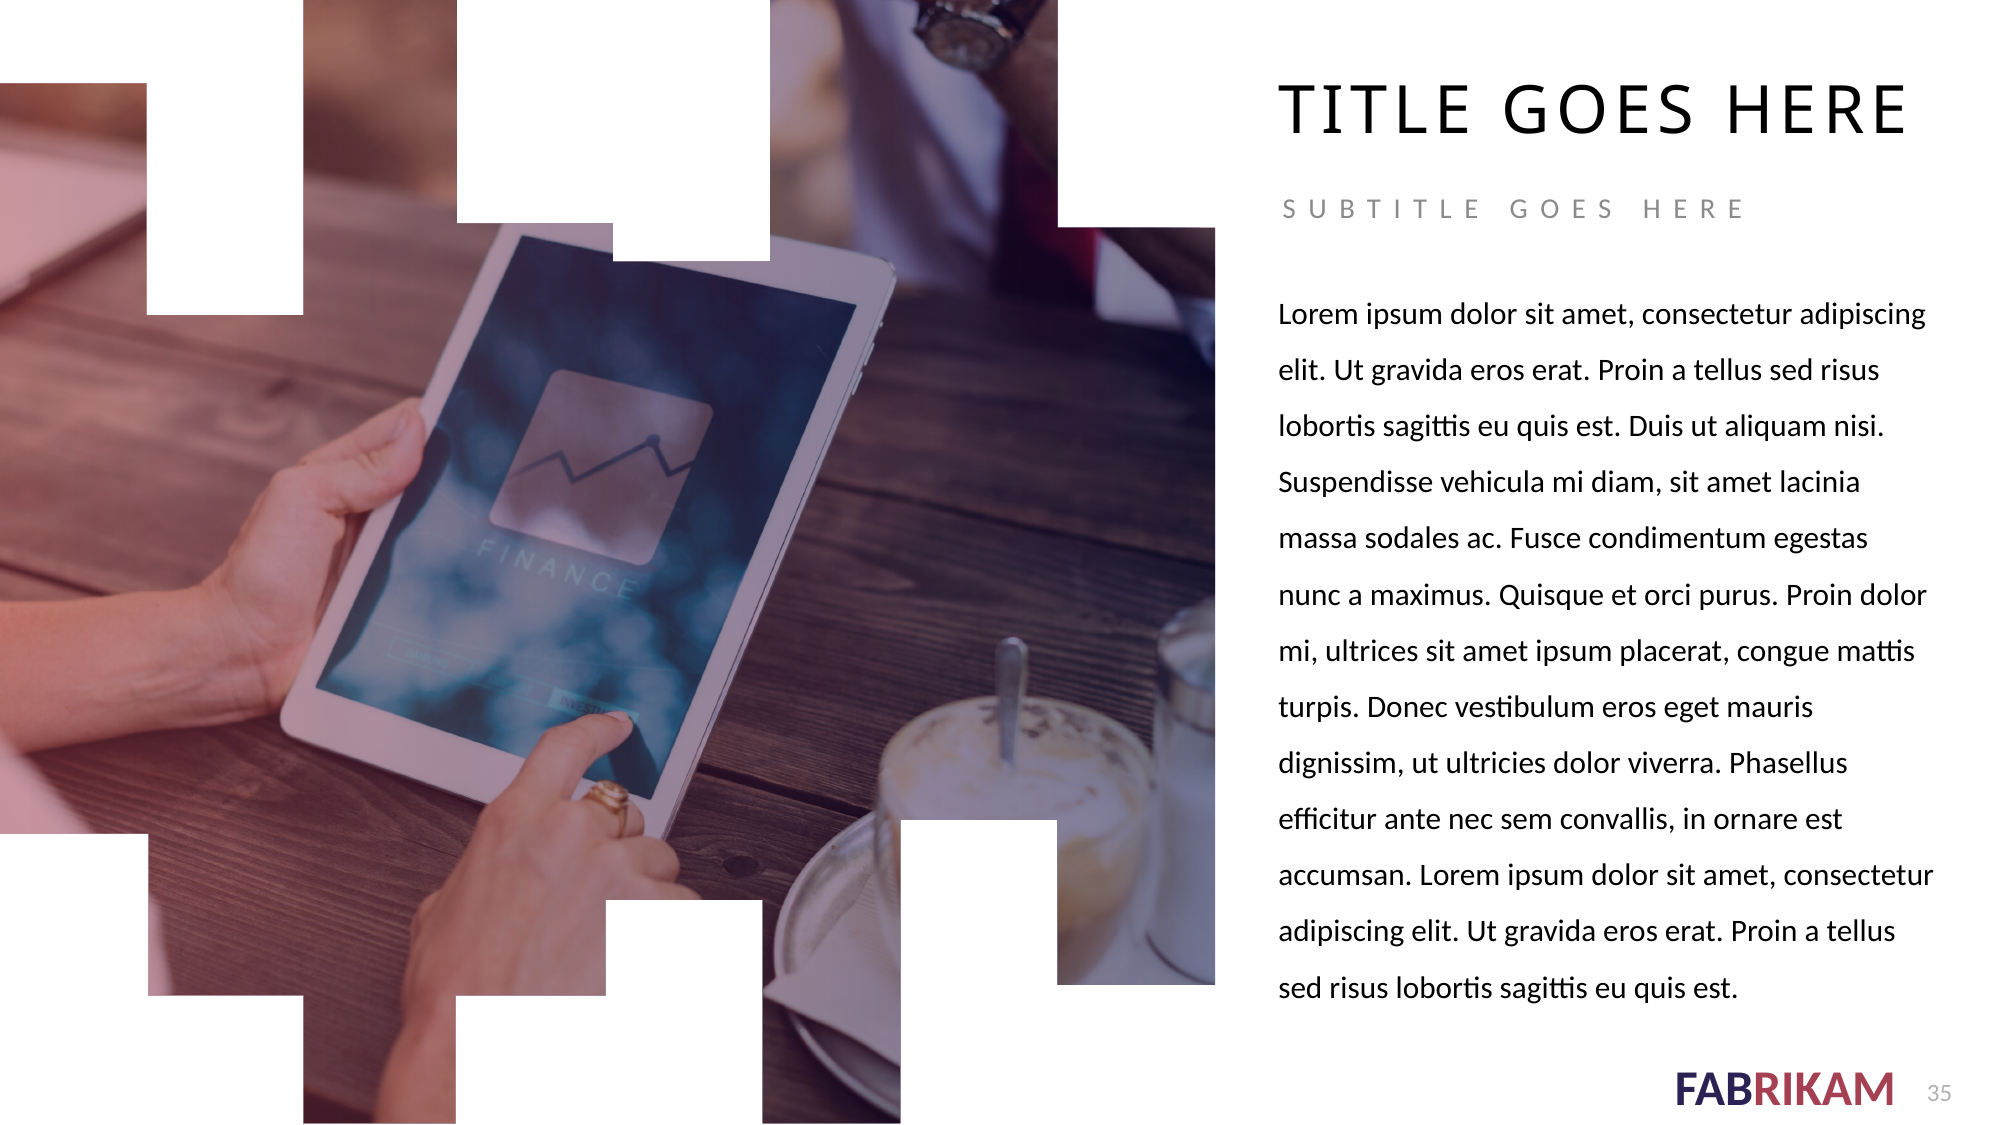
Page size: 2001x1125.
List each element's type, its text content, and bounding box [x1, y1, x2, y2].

slide_number 35 [1894, 1061, 1968, 1121]
list SUBTITLE GOES HERE [1282, 164, 1938, 232]
title TITLE GOES HERE [1278, 59, 1938, 154]
picture [0, 0, 1216, 1124]
list Lorem ipsum dolor sit amet, consectetur adipiscing elit. Ut gravida eros erat. Proin a tellus sed risus lobortis sagittis eu quis est. Duis ut aliquam nisi. Suspendisse vehicula mi diam, sit amet lacinia massa sodales ac. Fusce condimentum egestas nunc a maximus. Quisque et orci purus. Proin dolor mi, ultrices sit amet ipsum placerat, congue mattis turpis. Donec vestibulum eros eget mauris dignissim, ut ultricies dolor viverra. Phasellus efficitur ante nec sem convallis, in ornare est accumsan. Lorem ipsum dolor sit amet, consectetur adipiscing elit. Ut gravida eros erat. Proin a tellus sed risus lobortis sagittis eu quis est. [1278, 266, 1938, 1066]
